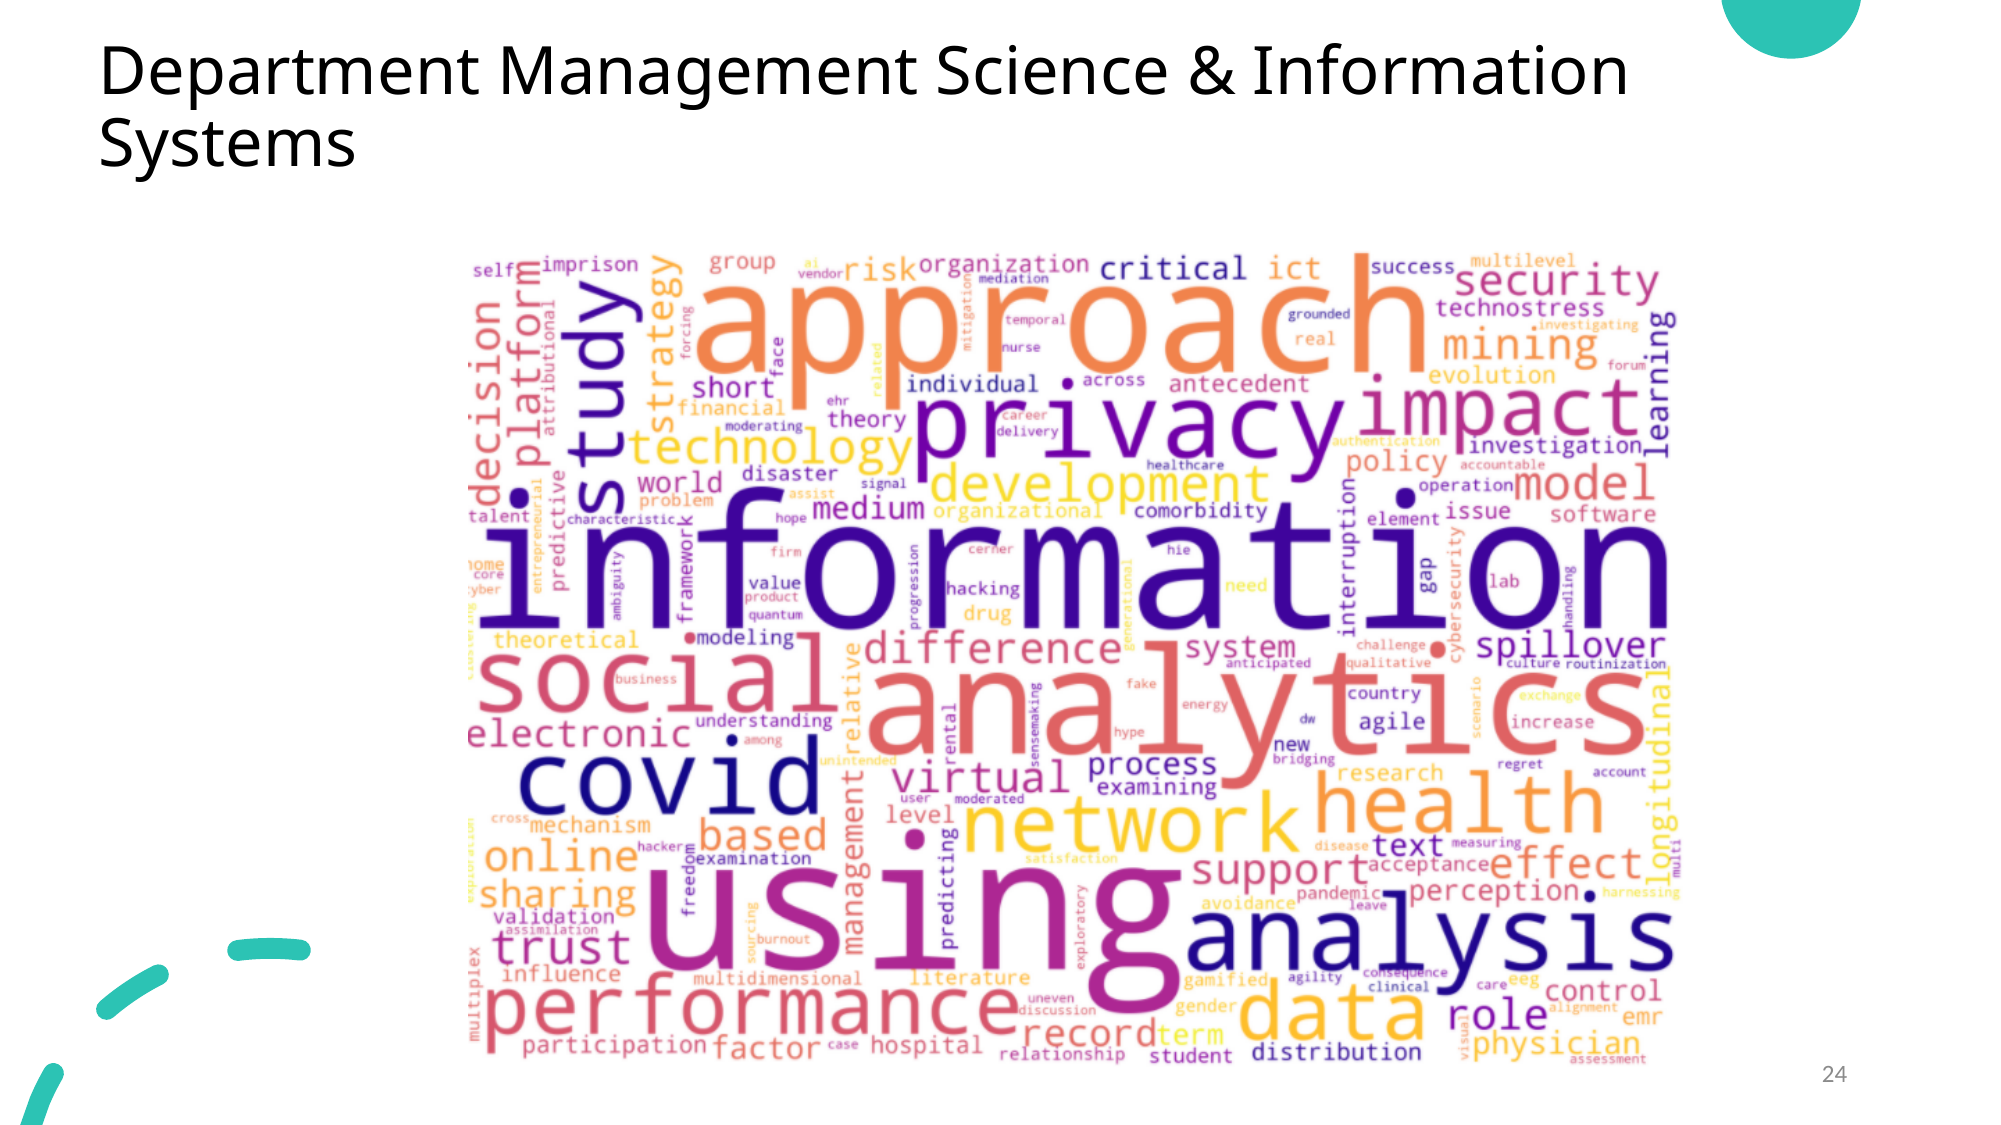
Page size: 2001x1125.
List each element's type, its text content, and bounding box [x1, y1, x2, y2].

title Department Management Science & Information Systems [83, 0, 1809, 218]
slide_number 24 [1412, 1042, 1863, 1103]
picture [468, 245, 1689, 1073]
